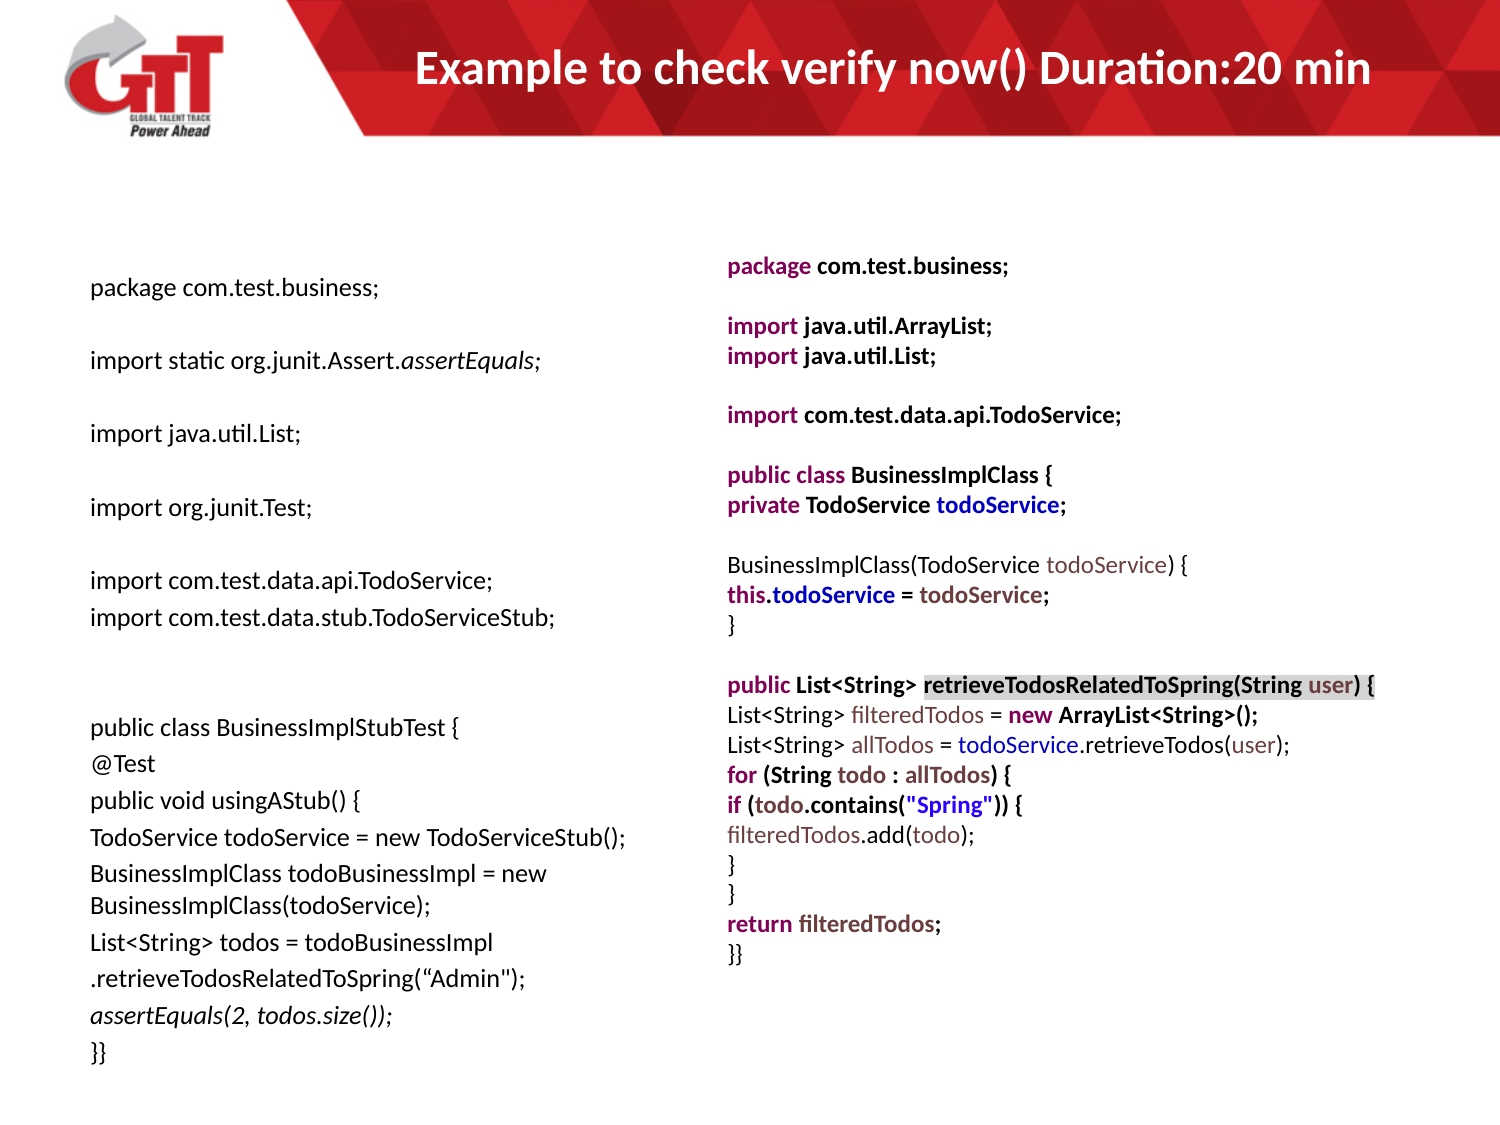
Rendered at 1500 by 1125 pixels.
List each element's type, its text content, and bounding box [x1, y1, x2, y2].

title Example to check verify now() Duration:20 min [324, 12, 1463, 118]
list package com.test.business; import static org.junit.Assert.assertEquals; import java.util.List; import org.junit.Test; import com.test.data.api.TodoService; import com.test.data.stub.TodoServiceStub; public class BusinessImplStubTest { @Test public void usingAStub() { TodoService todoService = new TodoServiceStub(); BusinessImplClass todoBusinessImpl = new BusinessImplClass(todoService); List<String> todos = todoBusinessImpl .retrieveTodosRelatedToSpring(“Admin"); assertEquals(2, todos.size()); }} [75, 262, 675, 1075]
text_box package com.test.business; import java.util.ArrayList; import java.util.List; import com.test.data.api.TodoService; public class BusinessImplClass { private TodoService todoService; BusinessImplClass(TodoService todoService) { this.todoService = todoService; } public List<String> retrieveTodosRelatedToSpring(String user) { List<String> filteredTodos = new ArrayList<String>(); List<String> allTodos = todoService.retrieveTodos(user); for (String todo : allTodos) { if (todo.contains("Spring")) { filteredTodos.add(todo); } } return filteredTodos; }} [712, 241, 1463, 976]
picture [0, 0, 1500, 1125]
